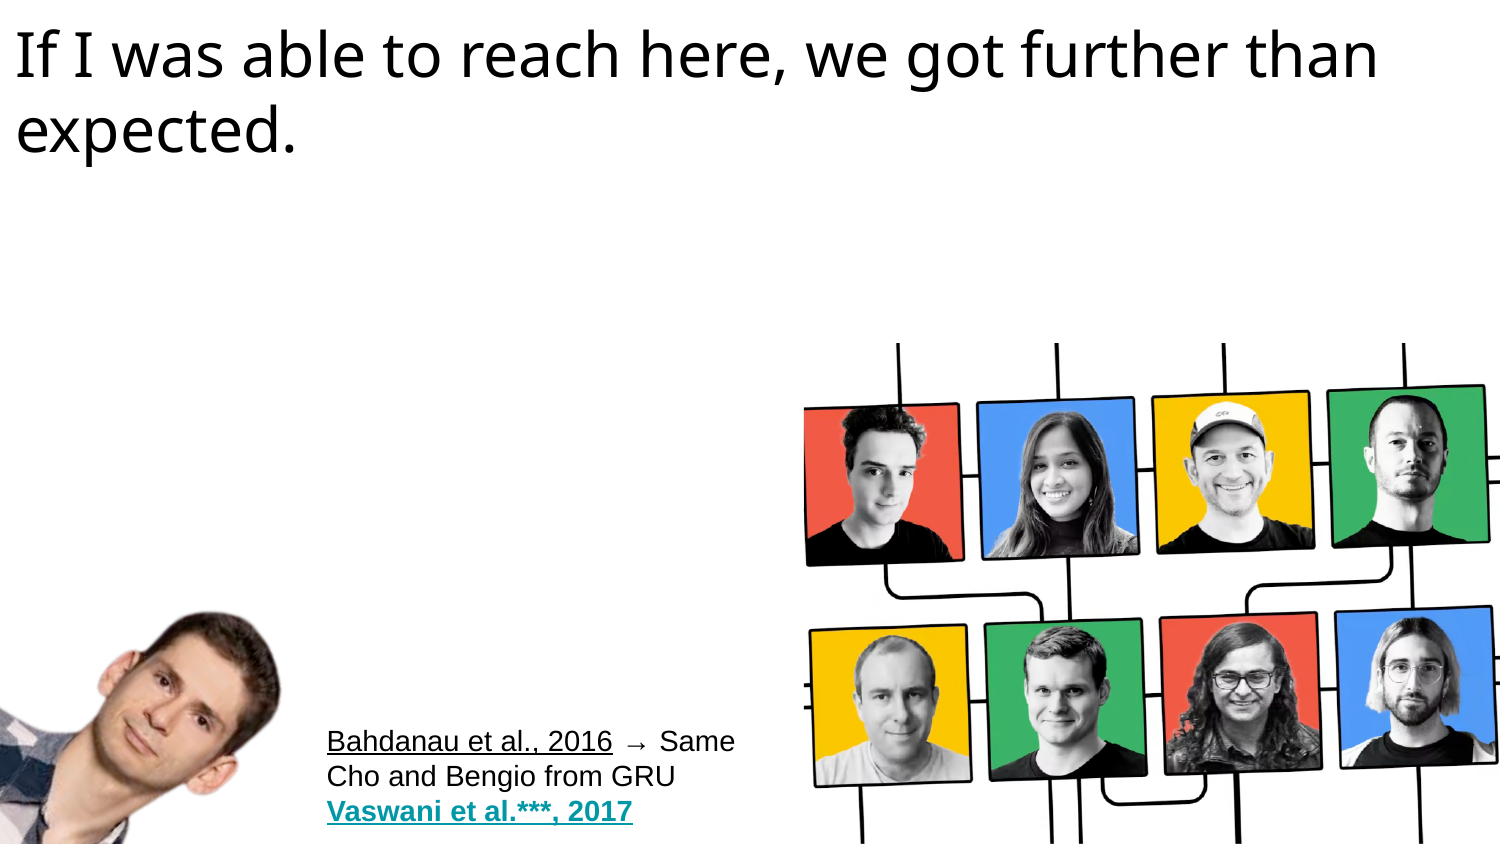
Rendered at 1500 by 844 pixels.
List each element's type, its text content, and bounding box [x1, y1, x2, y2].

picture [0, 508, 348, 844]
text_box Bahdanau et al., 2016 → Same Cho and Bengio from GRU Vaswani et al.***, 2017 [311, 707, 798, 843]
picture [803, 343, 1500, 844]
title If I was able to reach here, we got further than expected. [0, 0, 1398, 193]
